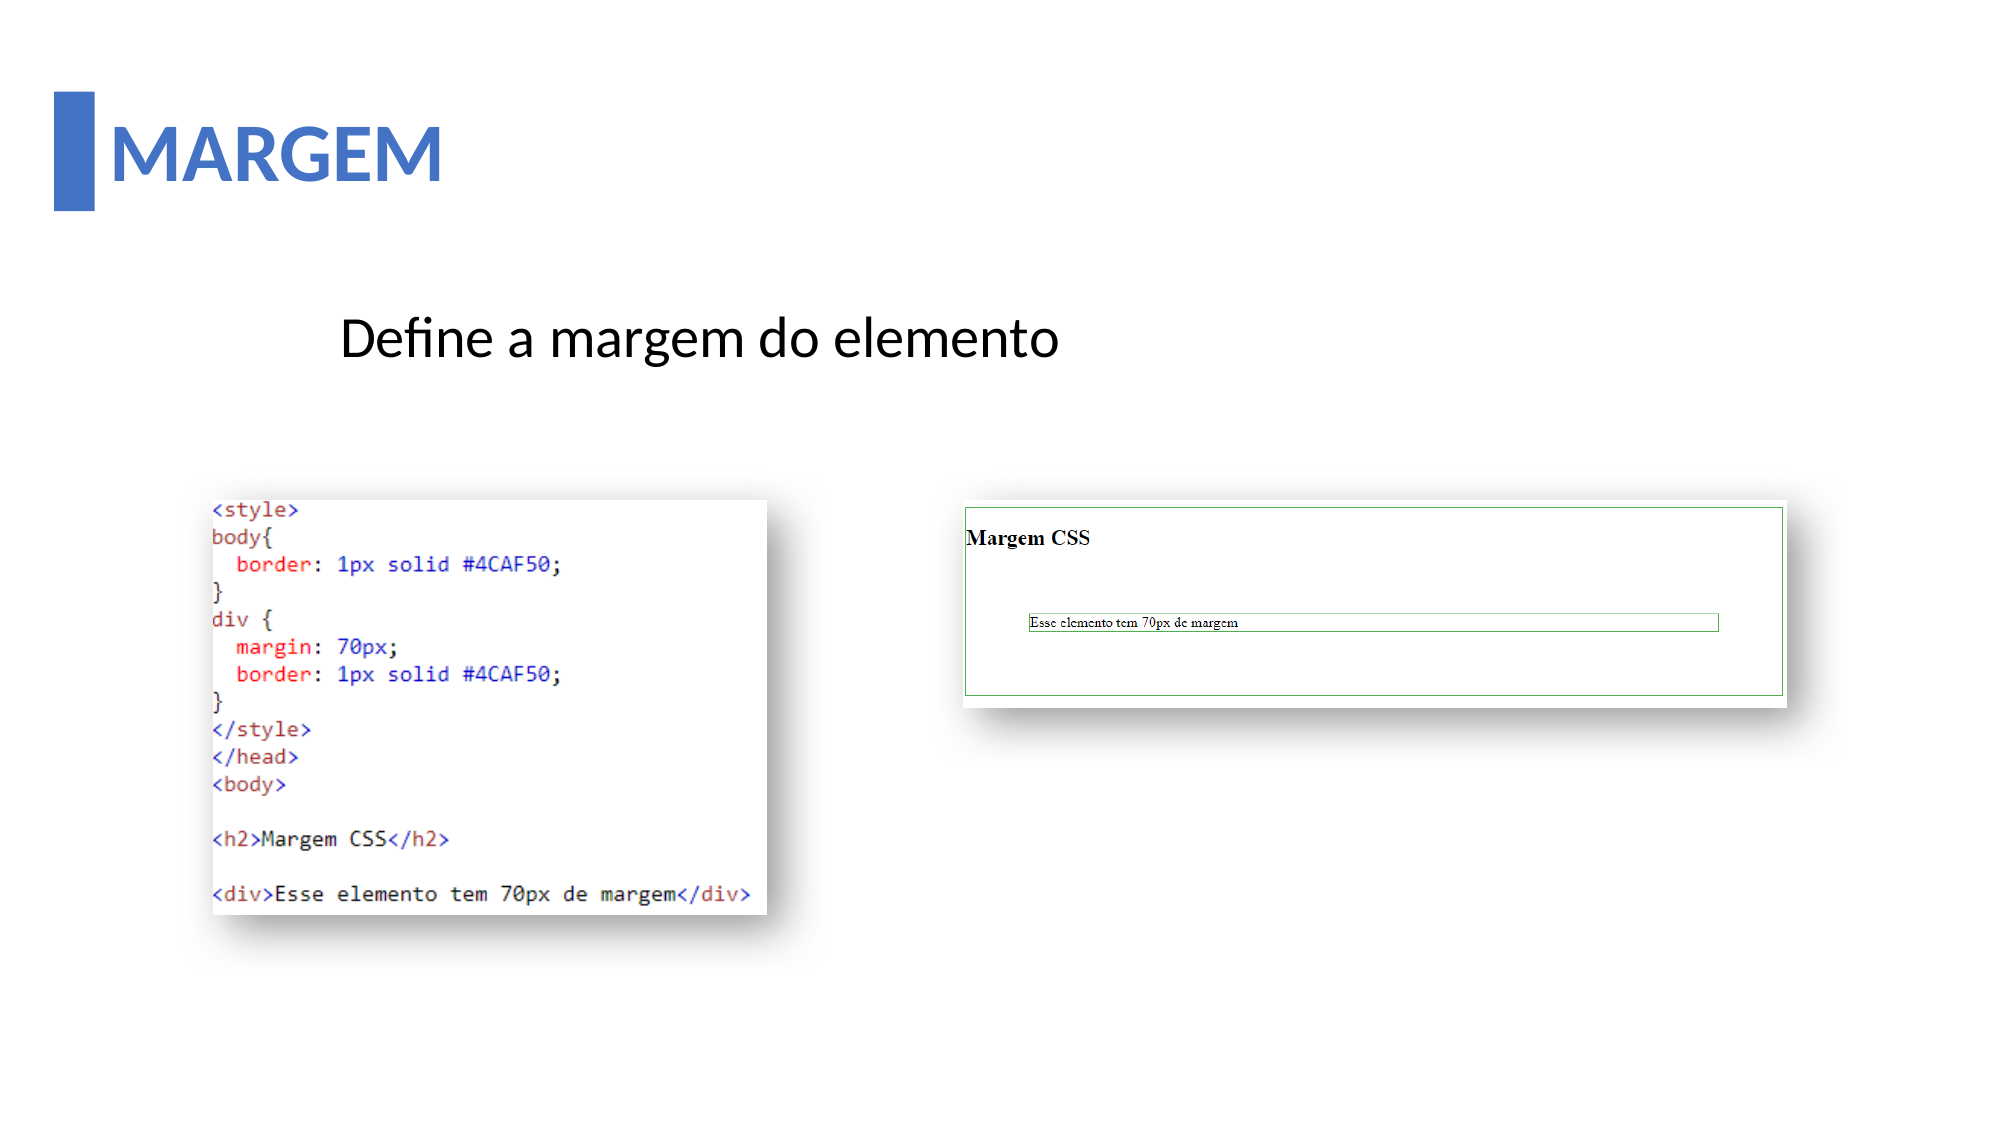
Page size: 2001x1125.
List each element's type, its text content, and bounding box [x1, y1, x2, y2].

list Define a margem do elemento [175, 299, 1827, 560]
picture [212, 500, 767, 915]
title MARGEM [94, 45, 752, 264]
picture [963, 500, 1788, 708]
text_box [54, 91, 95, 212]
